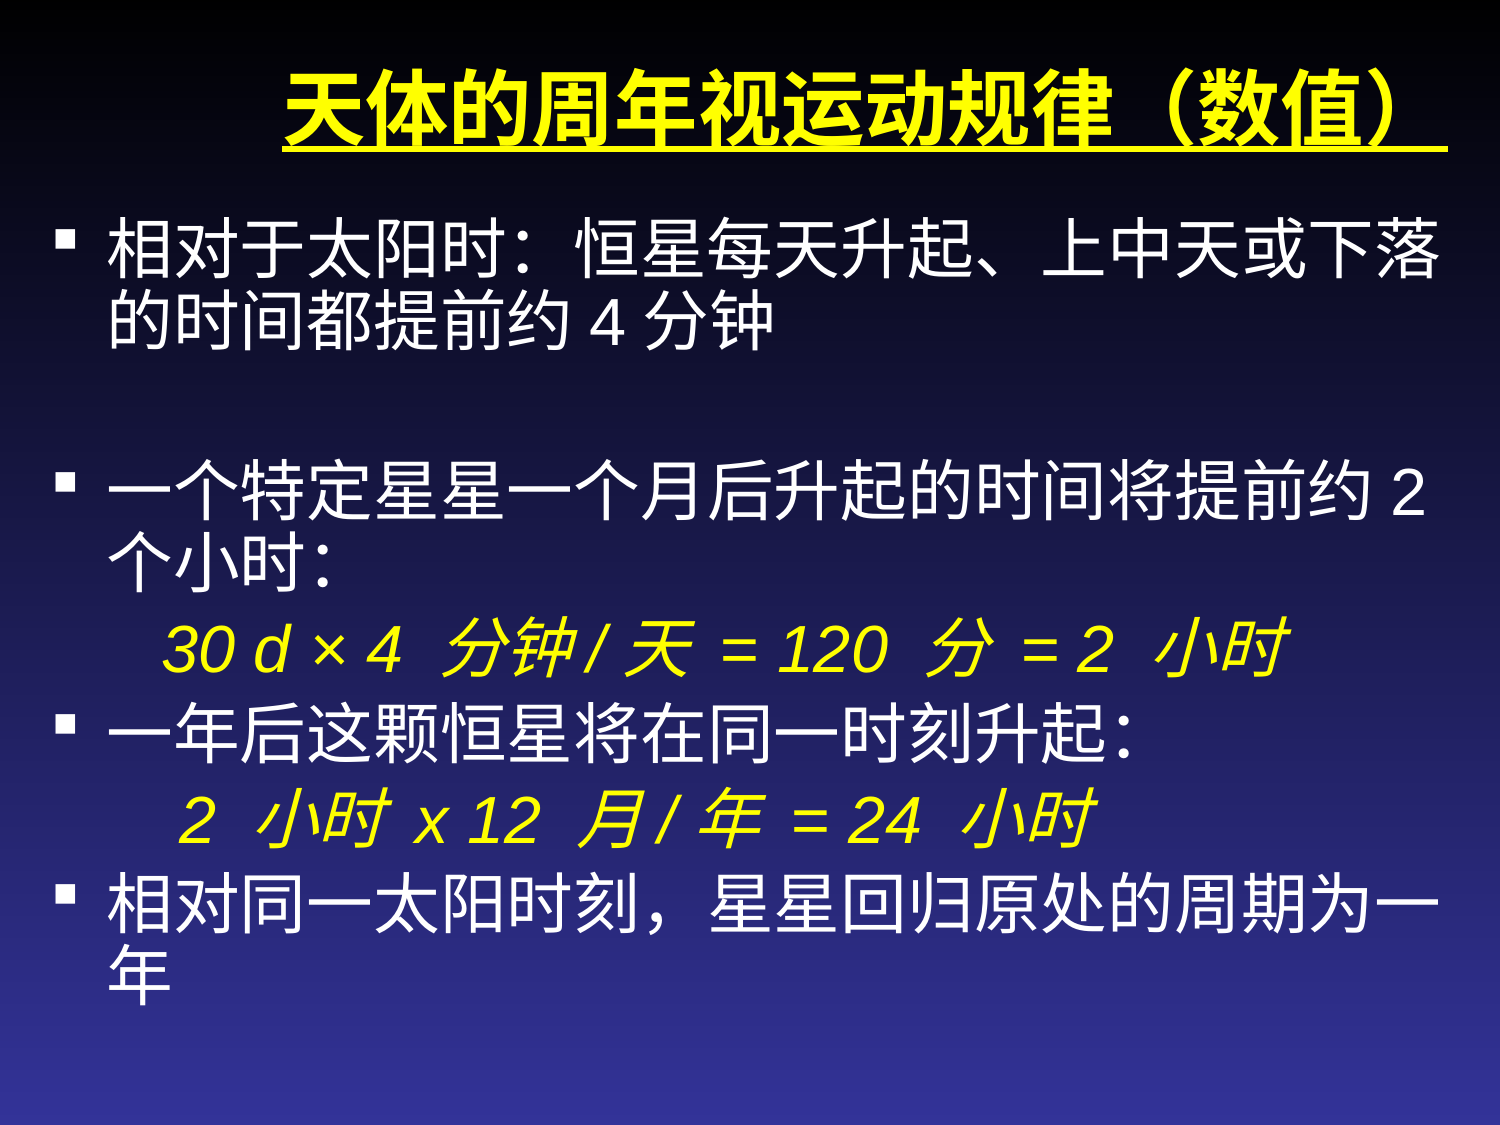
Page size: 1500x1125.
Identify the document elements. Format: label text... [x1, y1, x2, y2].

title 天体的周年视运动规律（数值） [62, 50, 1463, 163]
list 相对于太阳时：恒星每天升起、上中天或下落的时间都提前约4分钟 一个特定星星一个月后升起的时间将提前约2个小时： 30 d × 4 分钟/天 = 120 分 = 2 小时 一年后这颗恒星将在同一时刻升起： 2 小时 x 12 月/年 = 24 小时 相对同一太阳时刻，星星回归原处的周期为一年 [35, 208, 1473, 1047]
